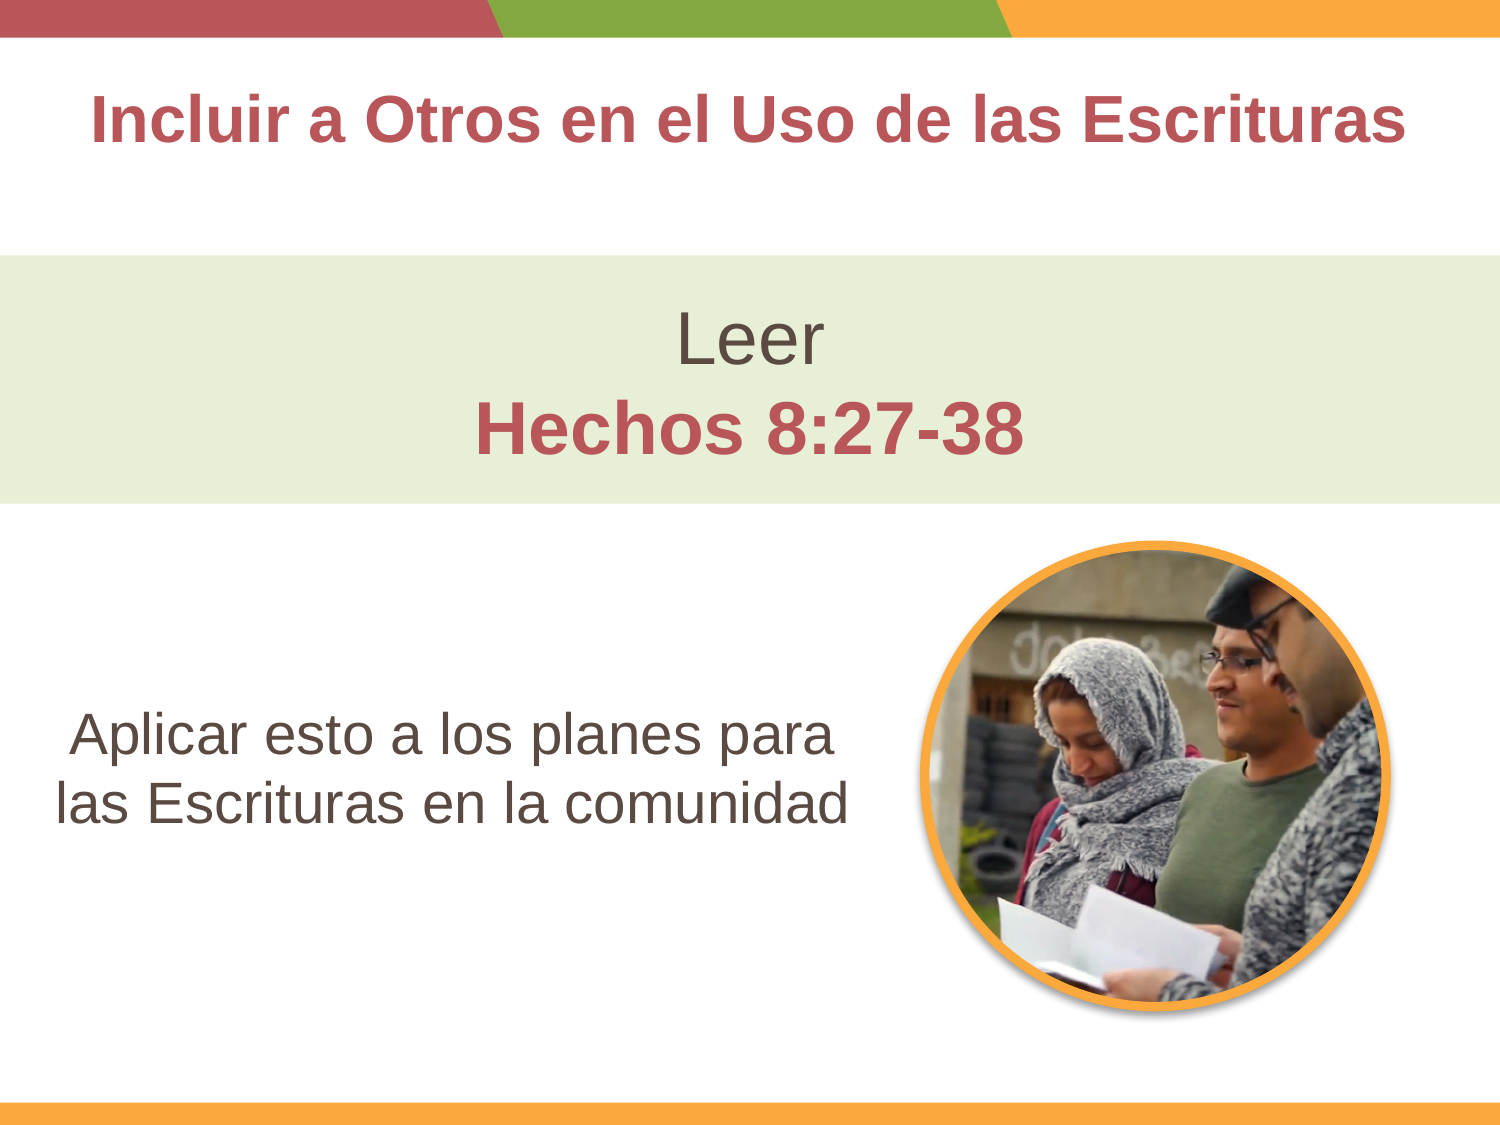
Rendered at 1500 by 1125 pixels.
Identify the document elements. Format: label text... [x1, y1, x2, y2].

picture [924, 545, 1387, 1007]
title Incluir a Otros en el Uso de las Escrituras [62, 68, 1437, 177]
text_box [0, 255, 1500, 504]
text_box Leer Hechos 8:27-38 [364, 282, 1136, 477]
text_box Aplicar esto a los planes para las Escrituras en la comunidad [33, 688, 874, 843]
